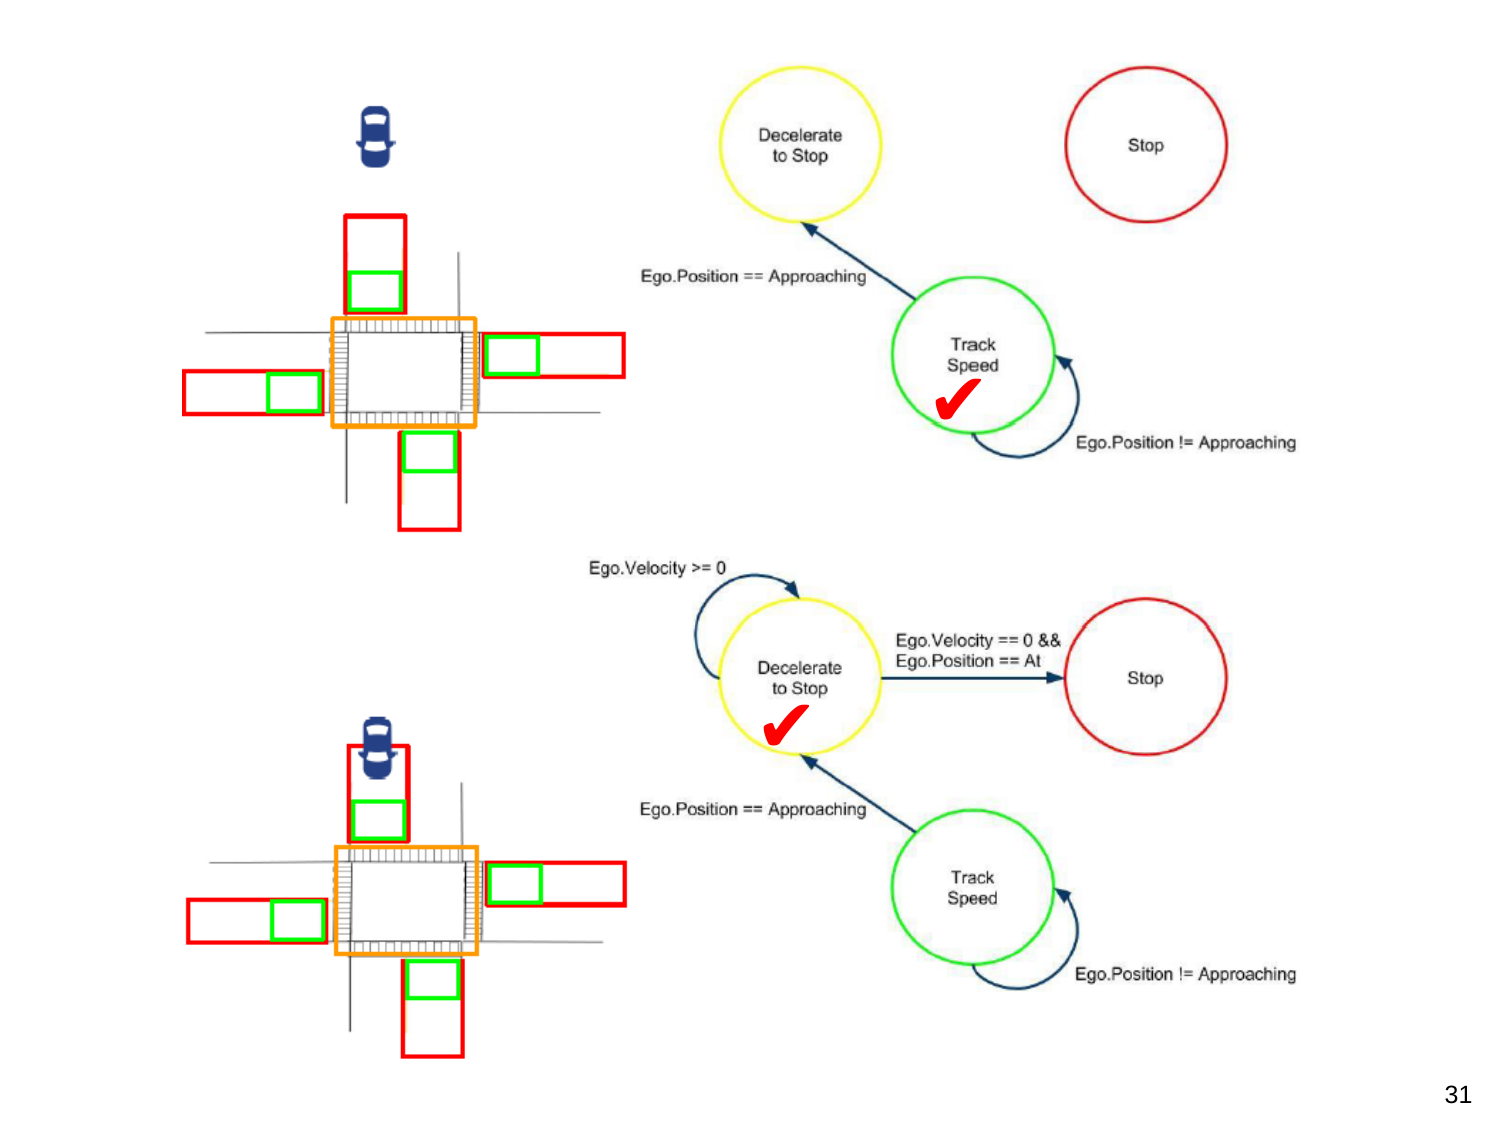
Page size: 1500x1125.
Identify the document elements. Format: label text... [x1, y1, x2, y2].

slide_number 31 [1137, 1070, 1488, 1112]
picture [181, 556, 1298, 1066]
picture [181, 62, 1301, 536]
